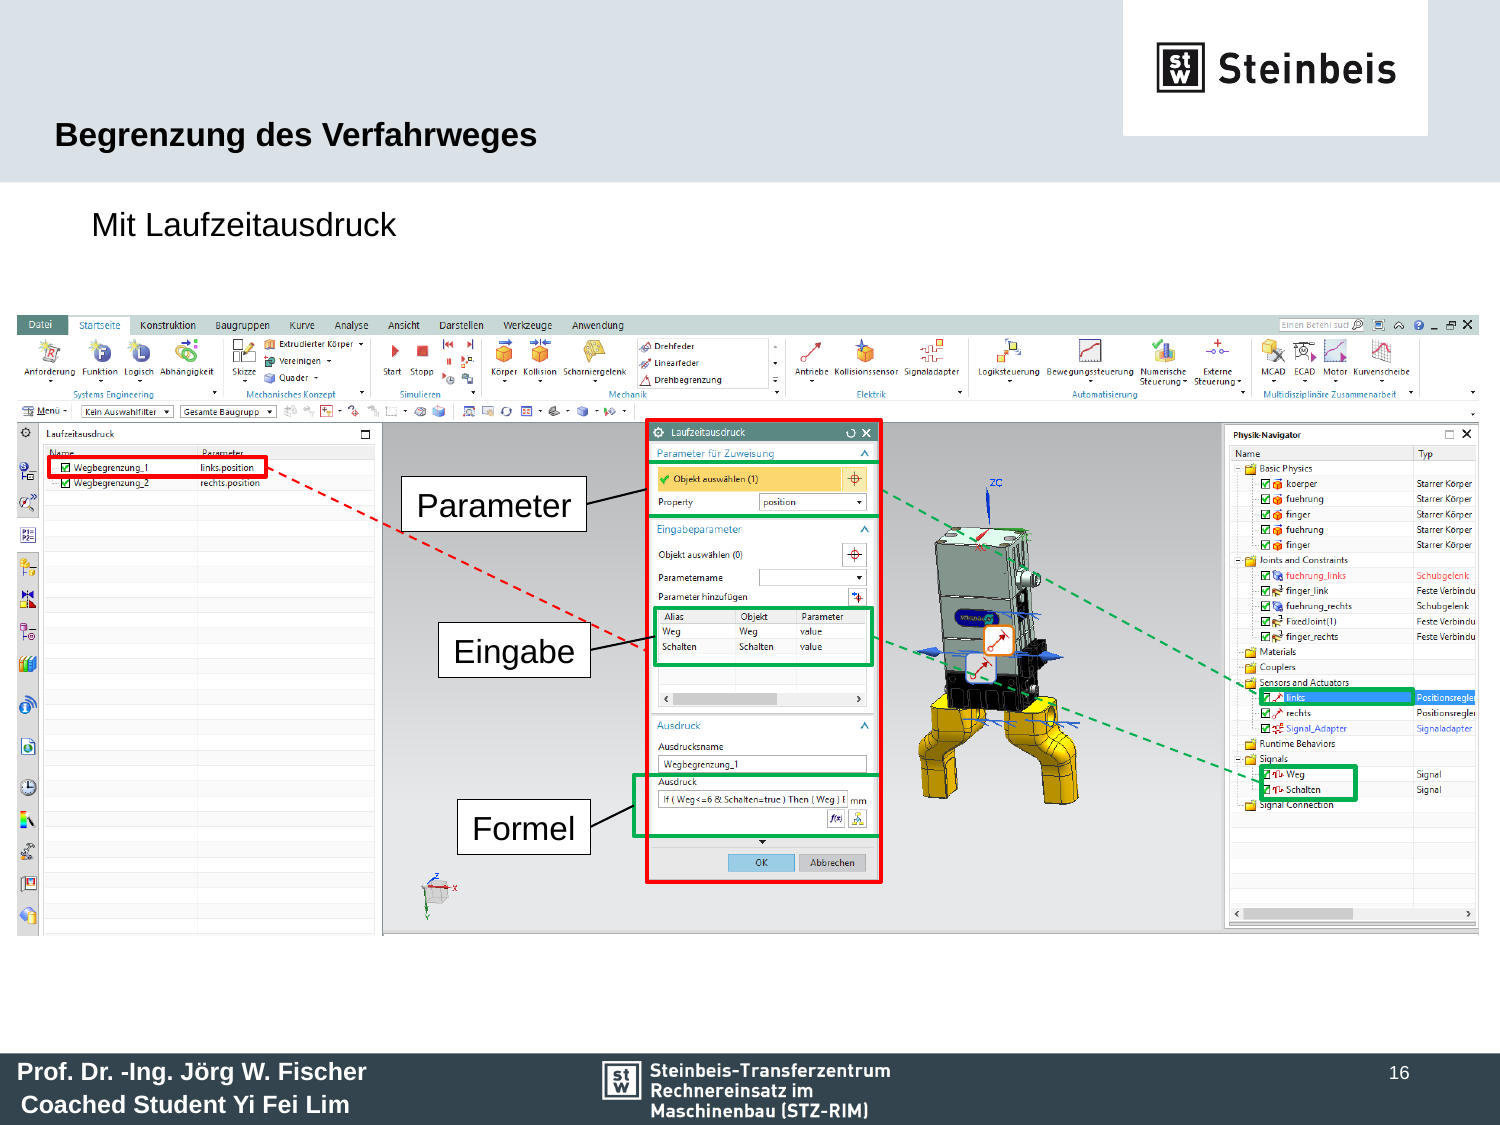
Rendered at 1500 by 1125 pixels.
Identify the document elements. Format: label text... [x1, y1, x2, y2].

picture [1108, 0, 1444, 143]
title Begrenzung des Verfahrweges [39, 66, 951, 162]
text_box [591, 805, 635, 828]
slide_number 16 [1074, 1053, 1426, 1125]
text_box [591, 636, 656, 651]
picture [592, 1057, 908, 1121]
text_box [587, 488, 647, 505]
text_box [880, 488, 1262, 635]
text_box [872, 636, 1262, 784]
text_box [265, 466, 647, 652]
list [16, 313, 1479, 936]
text_box Mit Laufzeitausdruck [76, 195, 413, 250]
